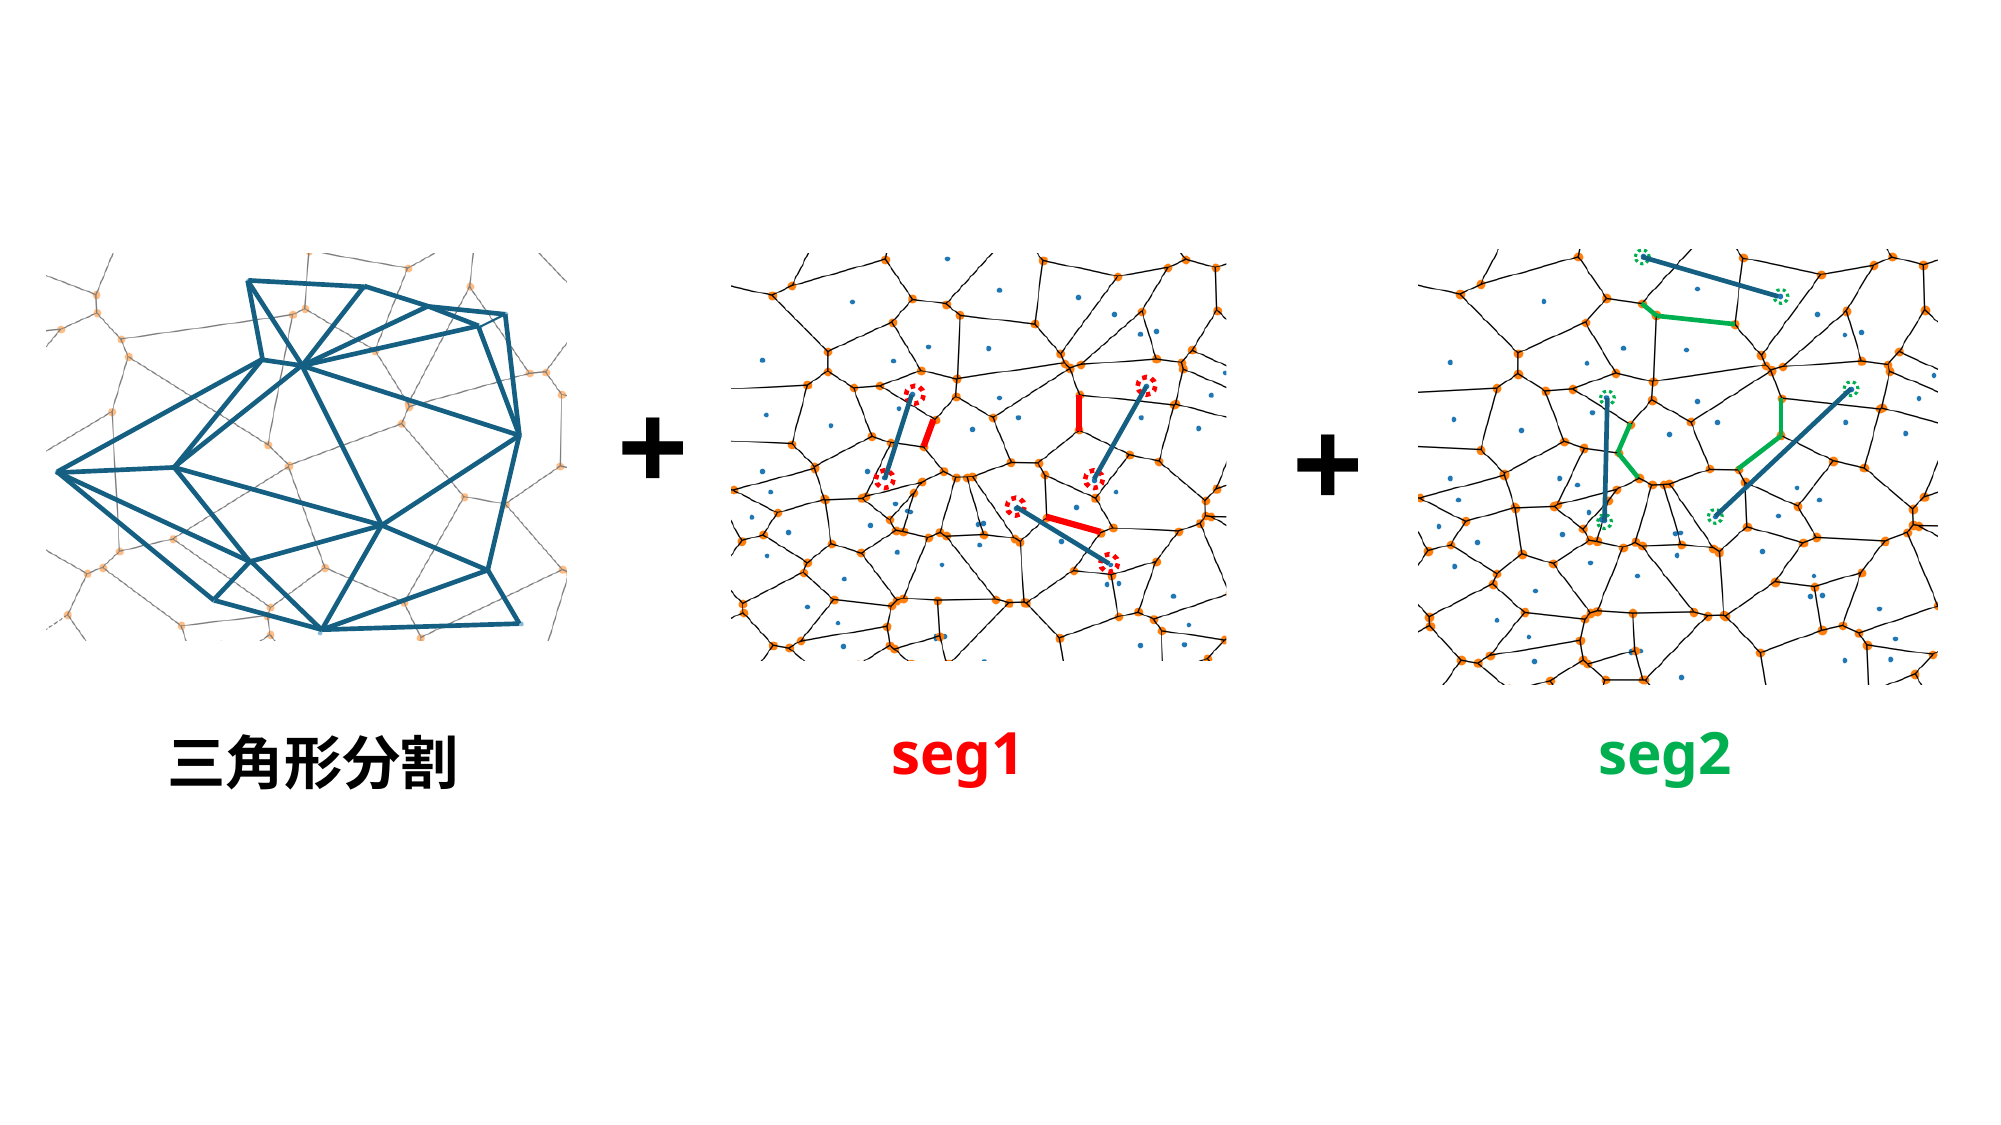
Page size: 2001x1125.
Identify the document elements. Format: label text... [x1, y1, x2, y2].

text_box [1417, 249, 1939, 686]
text_box seg2 [1583, 708, 1775, 794]
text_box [730, 252, 1227, 662]
text_box seg1 [876, 708, 1081, 794]
text_box + [602, 360, 705, 525]
text_box 三角形分割 [152, 718, 688, 804]
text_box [46, 253, 568, 641]
text_box + [1277, 377, 1380, 542]
